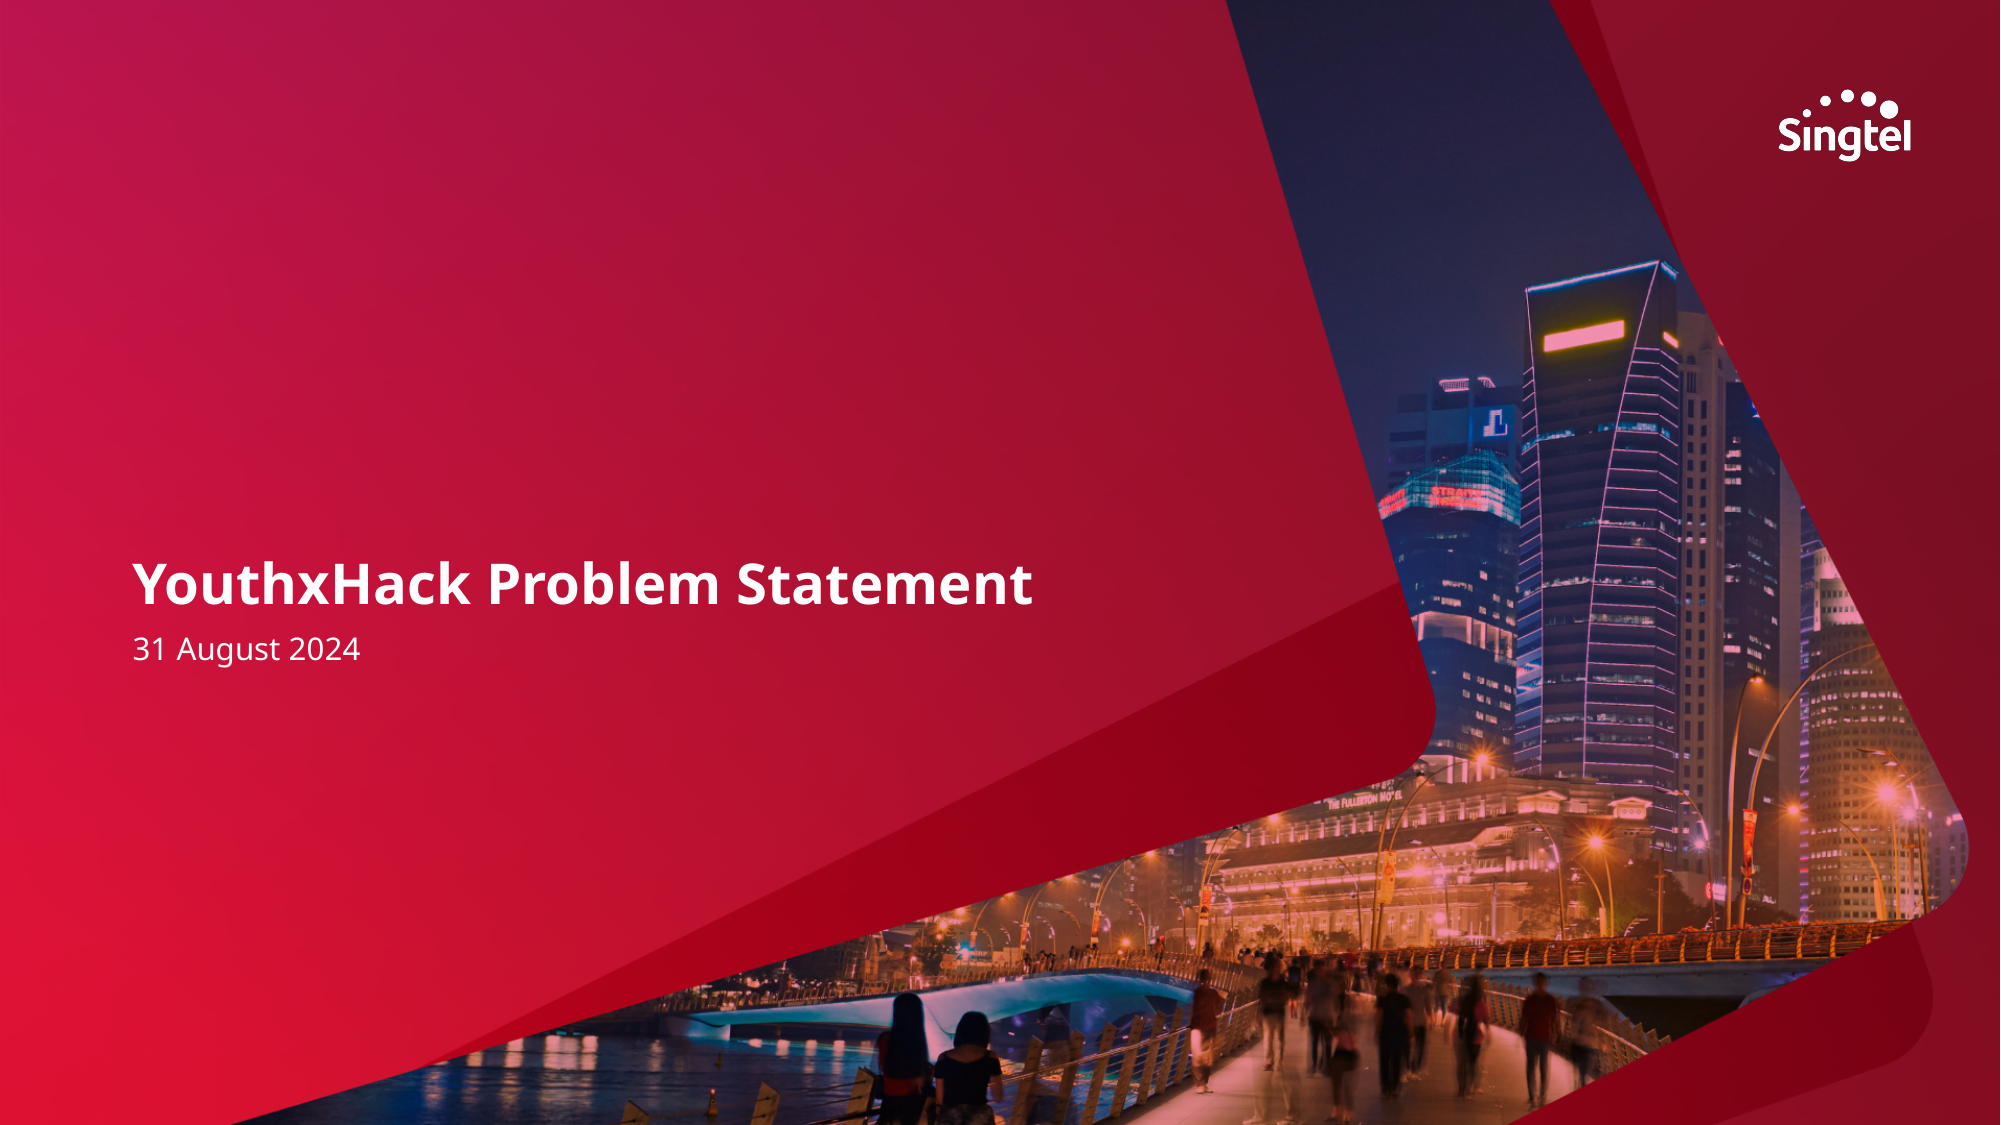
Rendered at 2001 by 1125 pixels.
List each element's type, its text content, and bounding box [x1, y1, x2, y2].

title YouthxHack Problem Statement [117, 222, 1193, 623]
subtitle 31 August 2024 [117, 625, 945, 916]
picture [0, 0, 2000, 1125]
